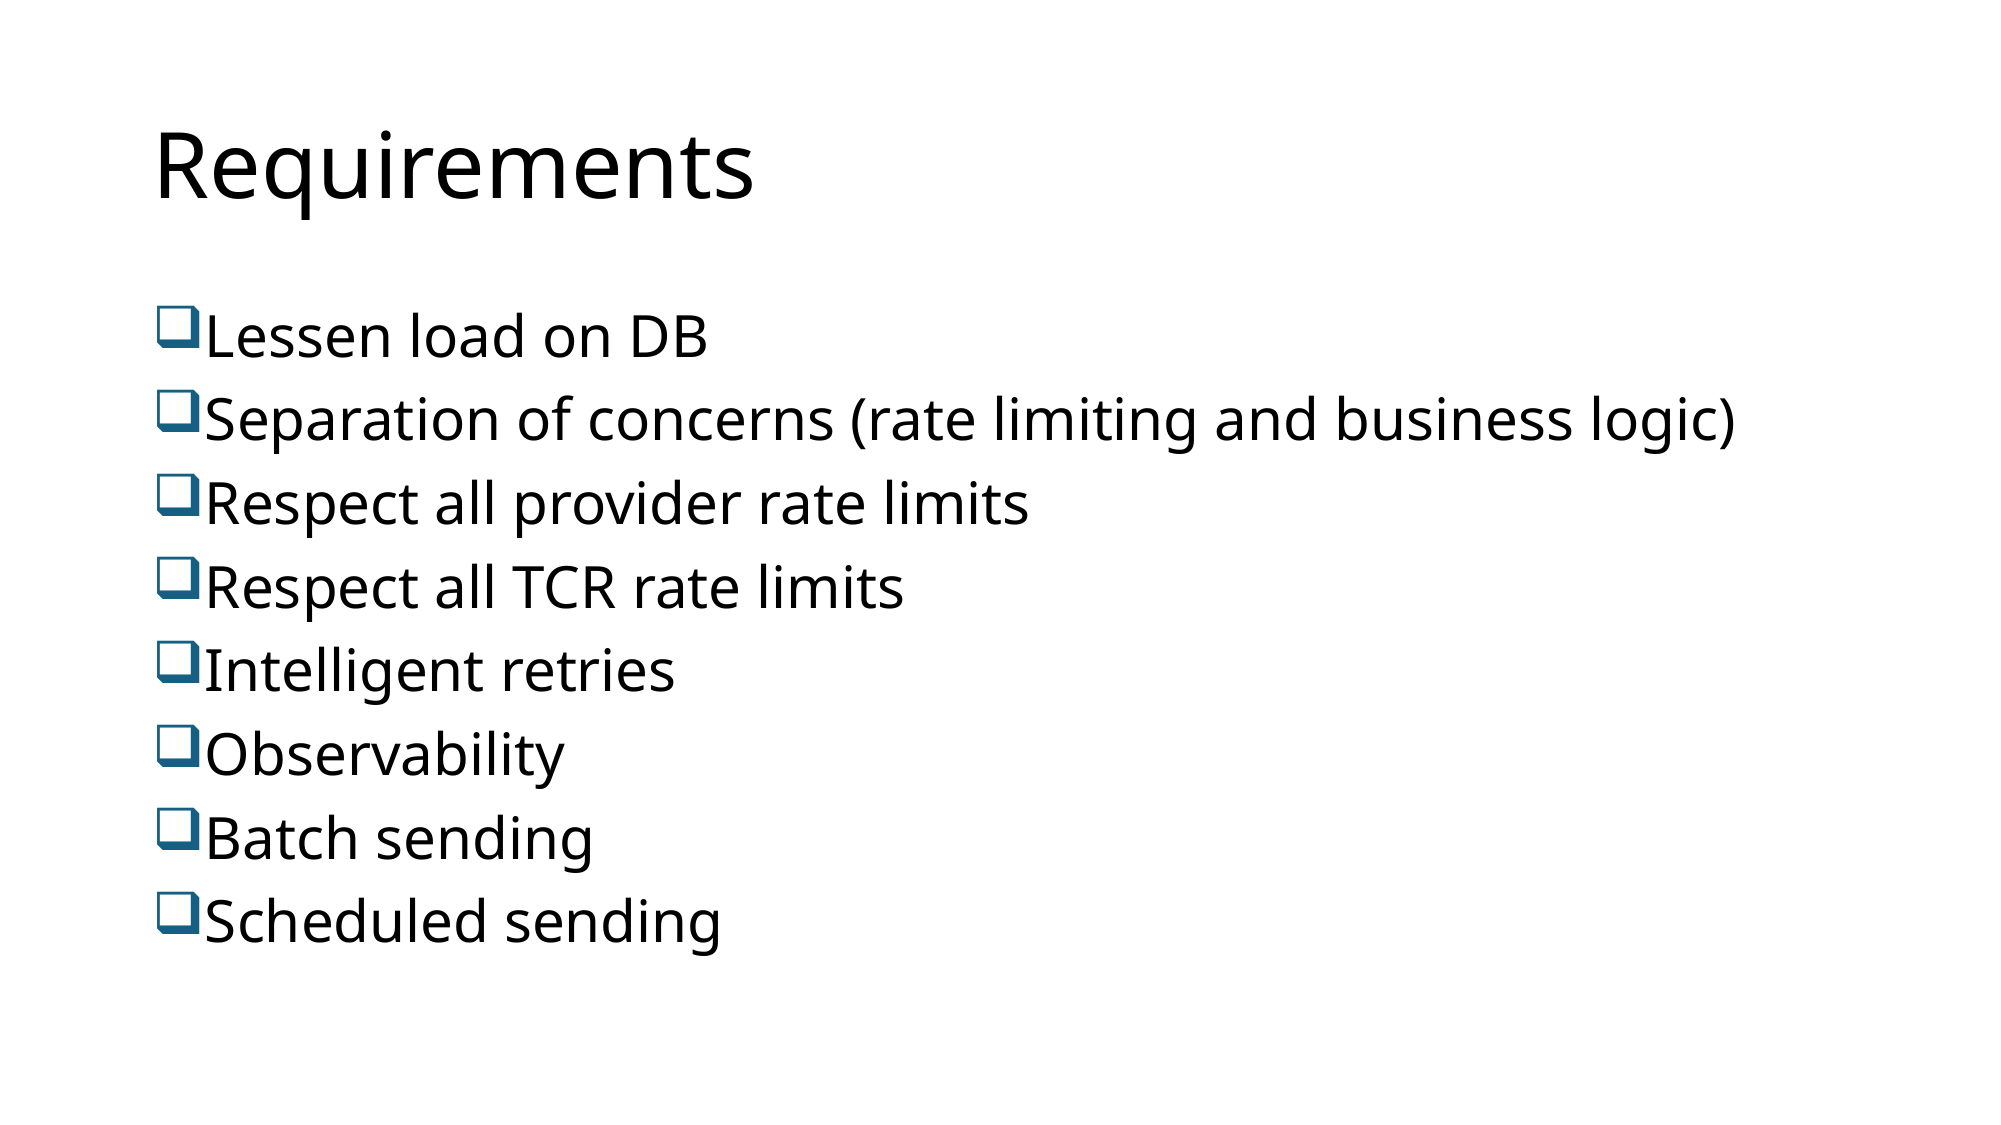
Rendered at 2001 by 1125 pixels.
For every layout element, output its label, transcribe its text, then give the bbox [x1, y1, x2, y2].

list Lessen load on DB Separation of concerns (rate limiting and business logic) Respect all provider rate limits Respect all TCR rate limits Intelligent retries Observability Batch sending Scheduled sending [137, 299, 1863, 1014]
title Requirements [137, 59, 1863, 278]
